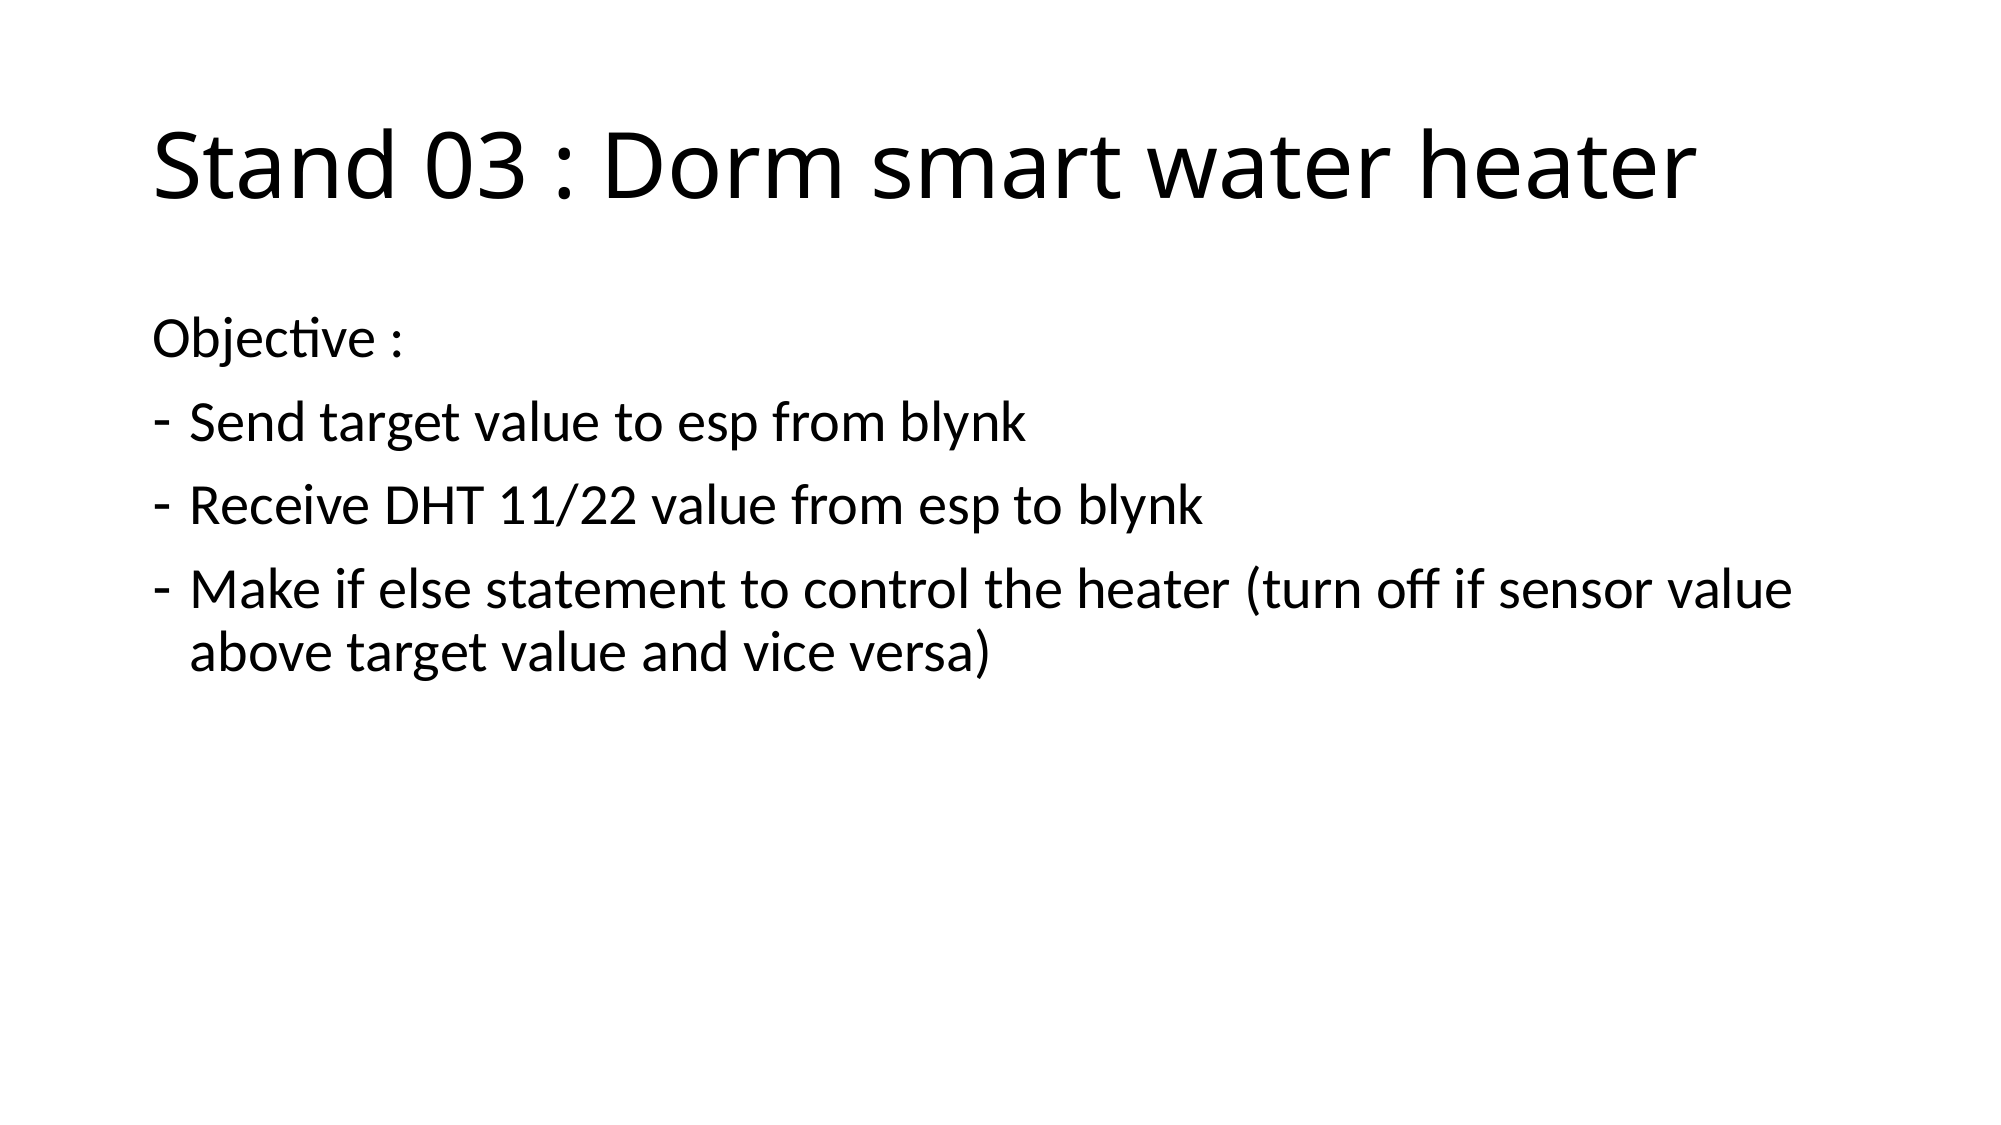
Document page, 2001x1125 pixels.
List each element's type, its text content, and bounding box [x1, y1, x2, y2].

list Objective : Send target value to esp from blynk Receive DHT 11/22 value from esp to blynk Make if else statement to control the heater (turn off if sensor value above target value and vice versa) [137, 299, 1863, 1014]
title Stand 03 : Dorm smart water heater [137, 59, 1863, 278]
